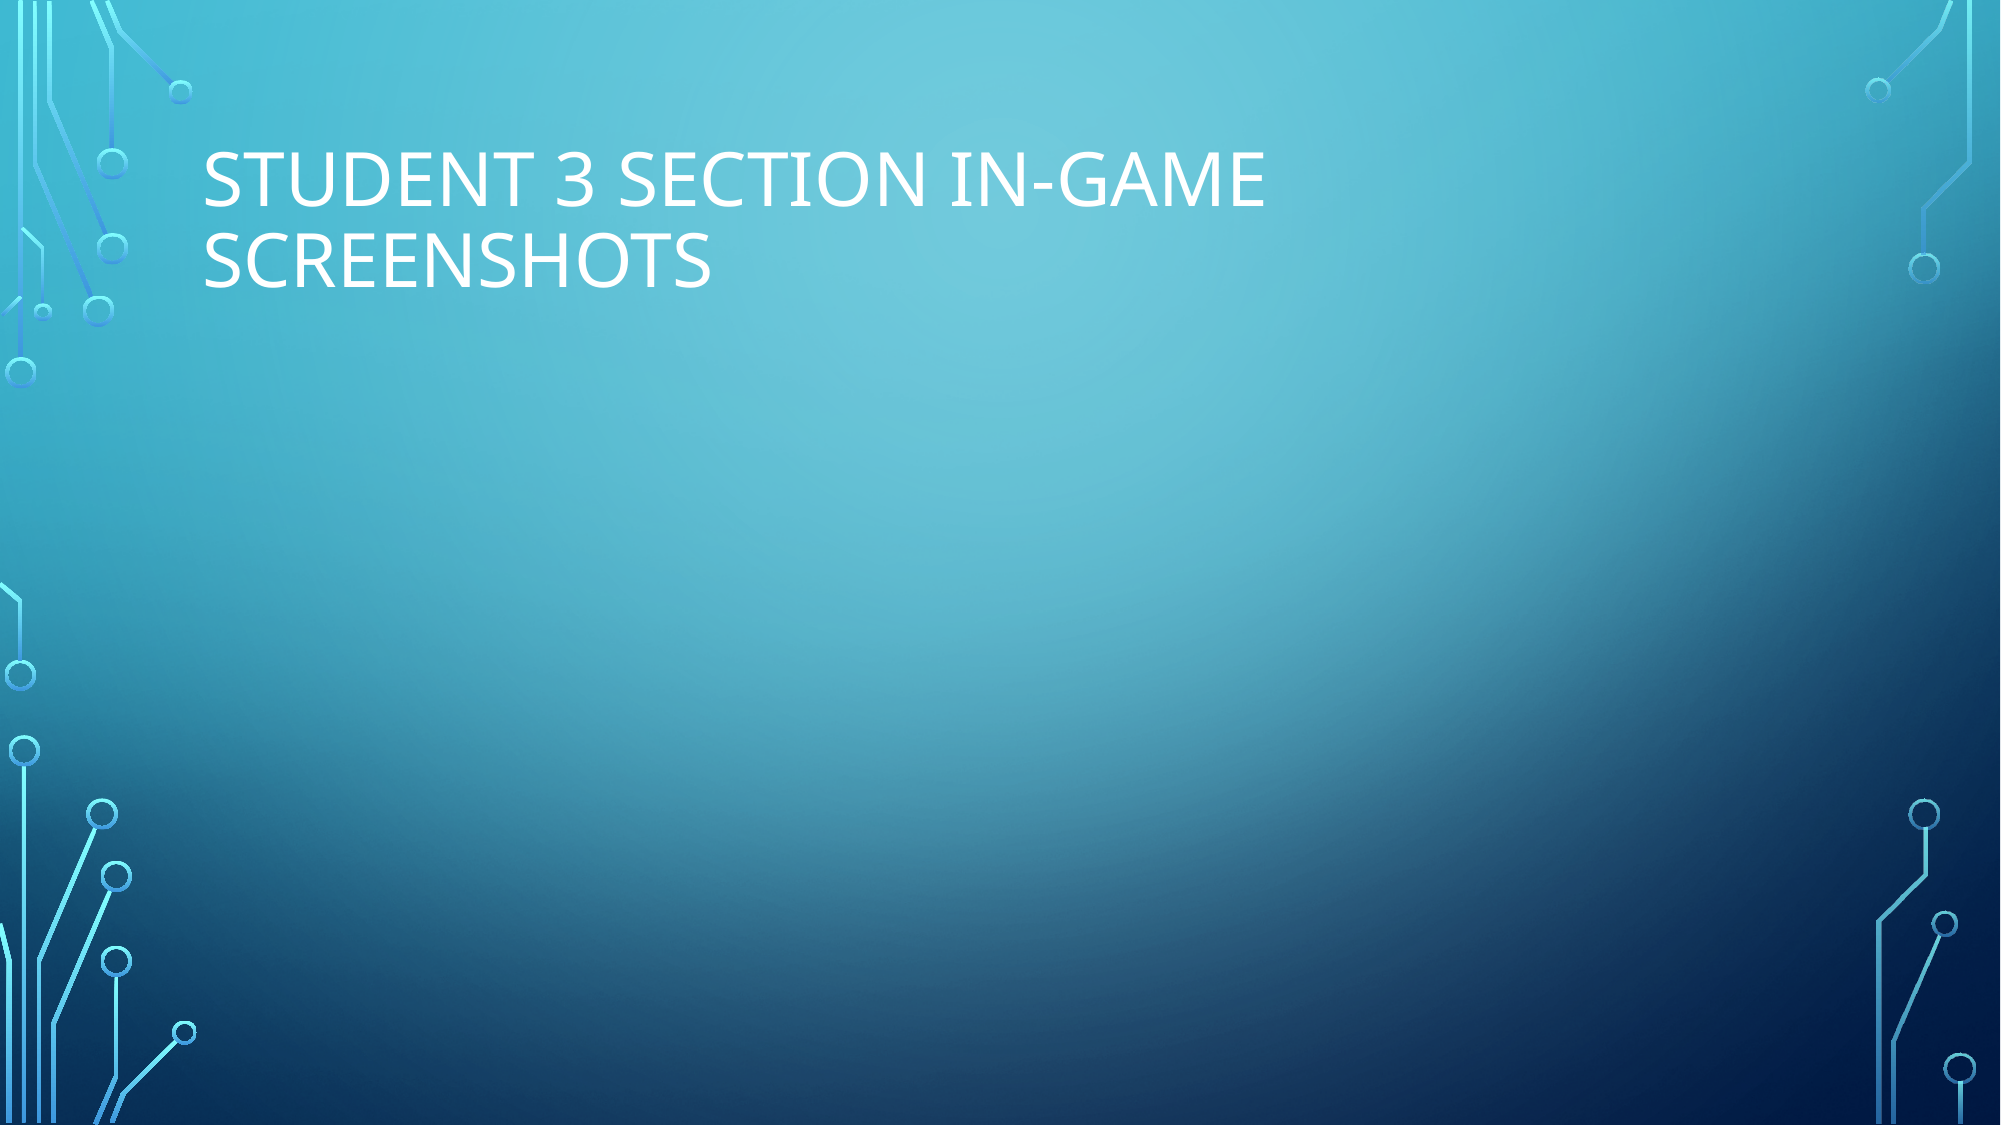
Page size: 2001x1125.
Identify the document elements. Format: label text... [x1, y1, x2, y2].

title Student 3 Section In-Game Screenshots [187, 101, 1813, 344]
